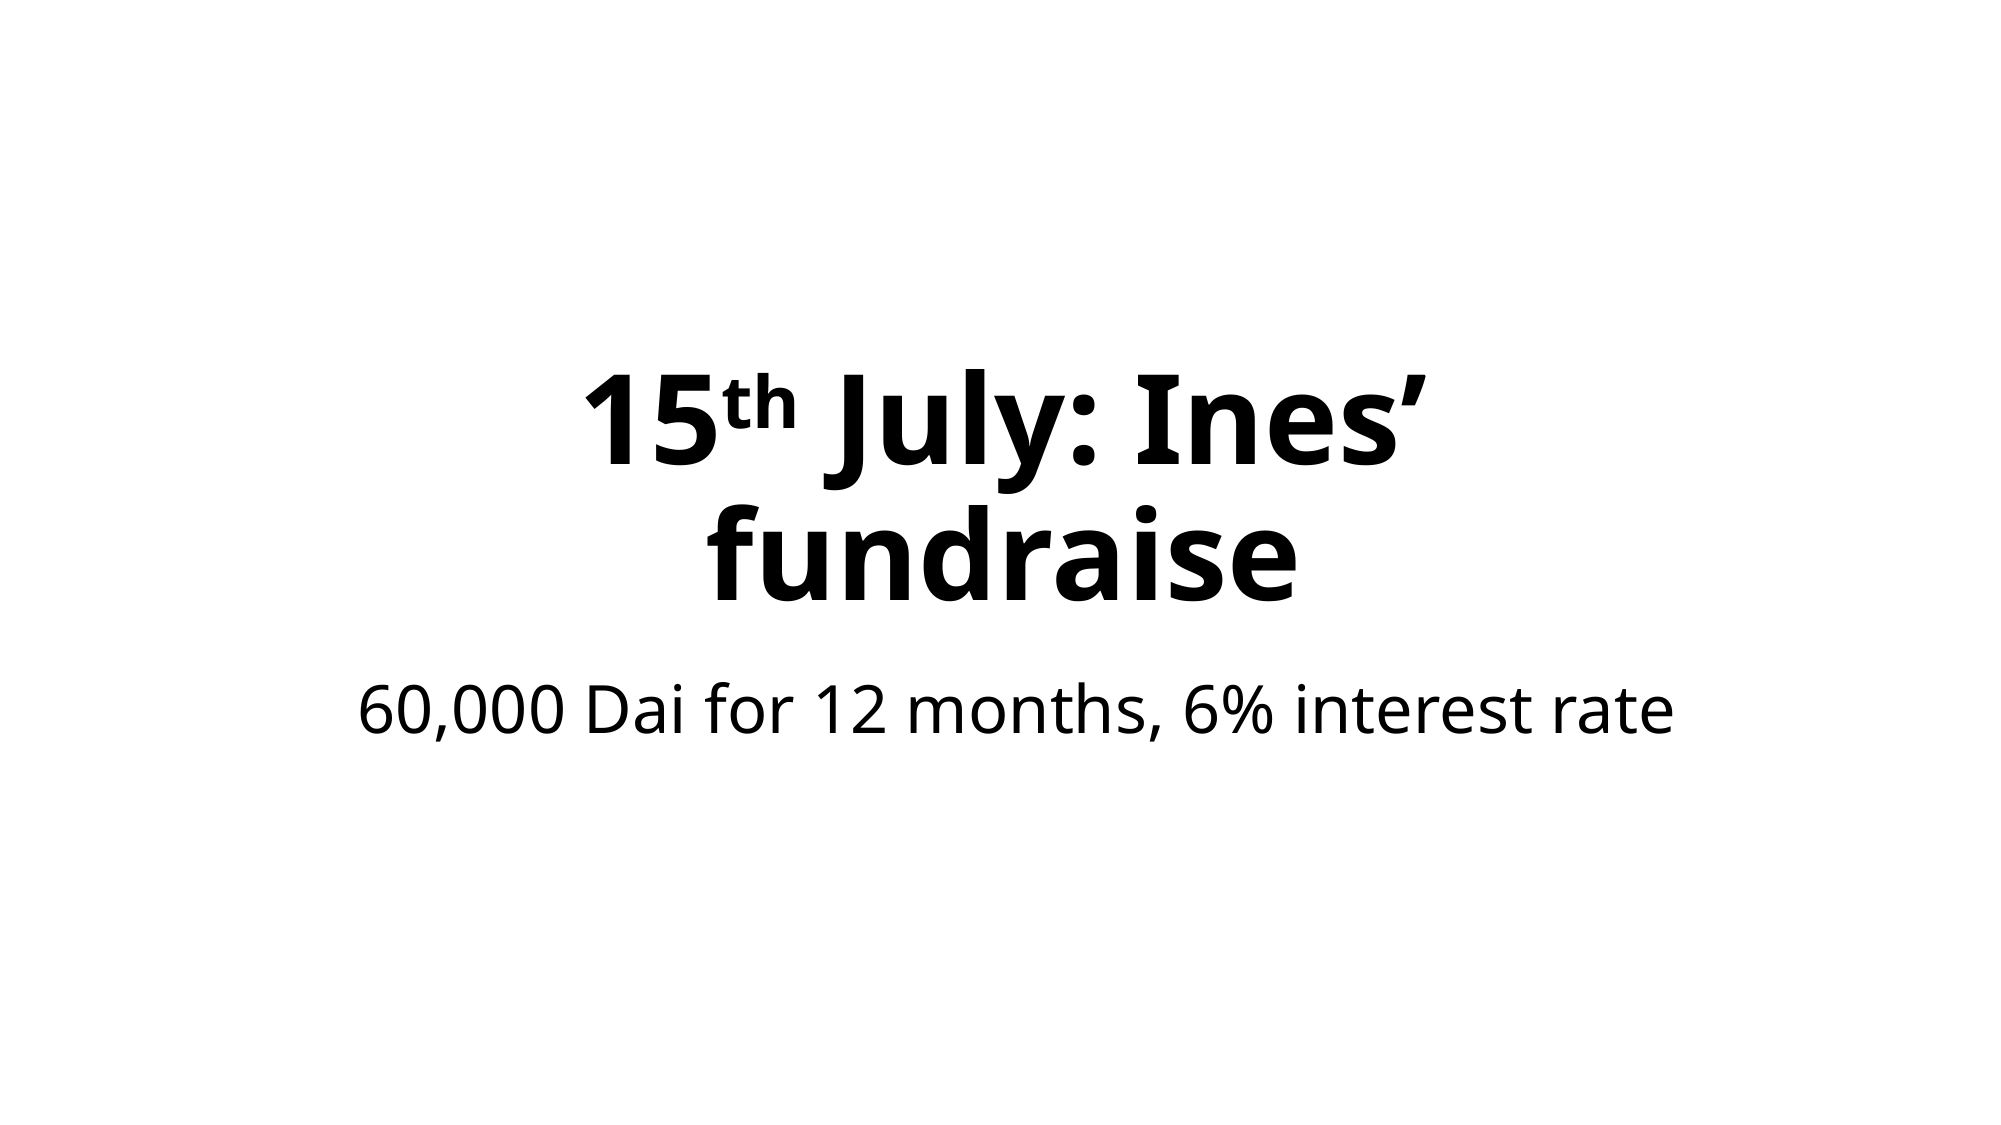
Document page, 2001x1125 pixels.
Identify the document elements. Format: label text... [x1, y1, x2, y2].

title 15th July: Ines’ fundraise [253, 242, 1754, 635]
text_box 60,000 Dai for 12 months, 6% interest rate [267, 634, 1768, 756]
